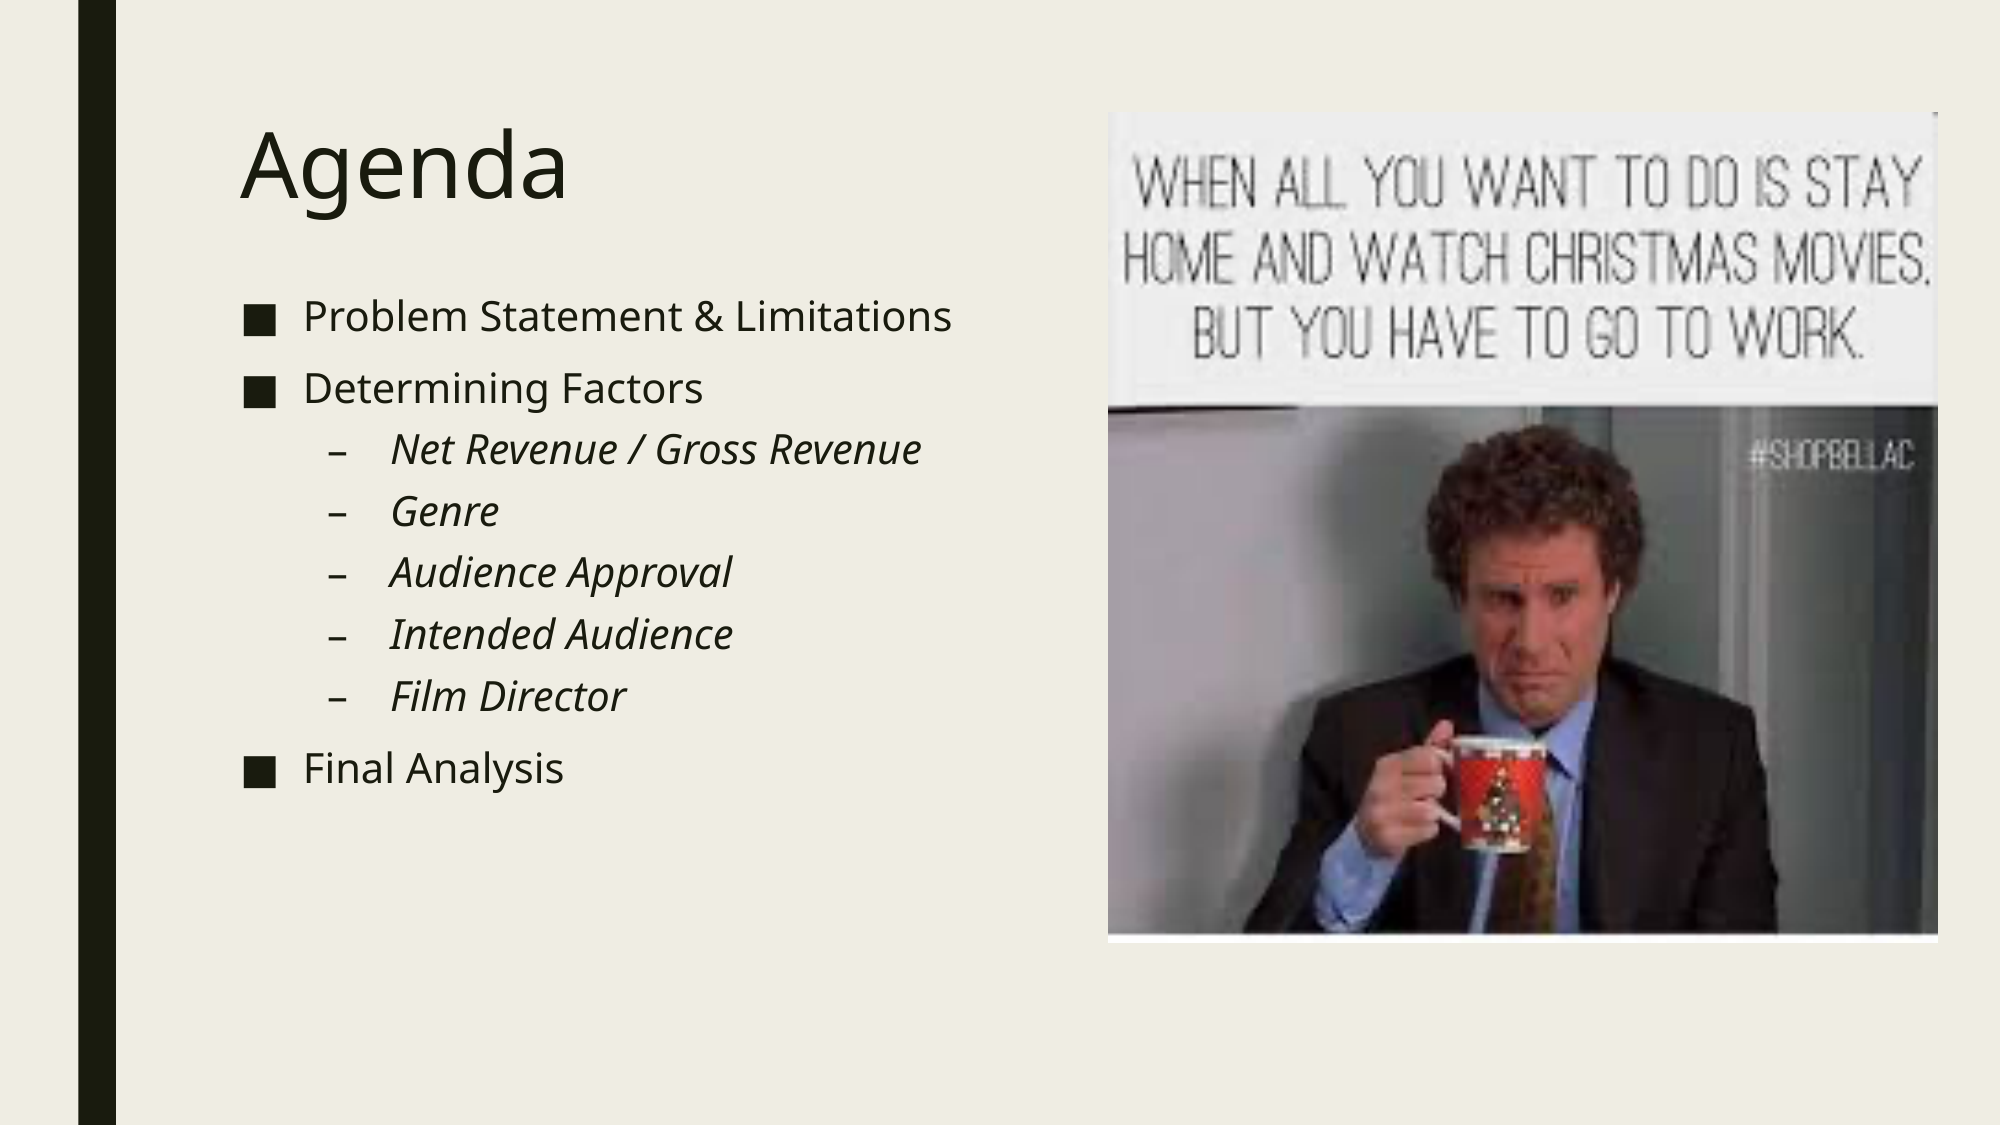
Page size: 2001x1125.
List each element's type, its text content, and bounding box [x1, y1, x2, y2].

list Problem Statement & Limitations Determining Factors Net Revenue / Gross Revenue Genre Audience Approval Intended Audience Film Director Final Analysis [225, 285, 1800, 963]
title Agenda [225, 112, 1108, 285]
picture [1108, 112, 1938, 943]
